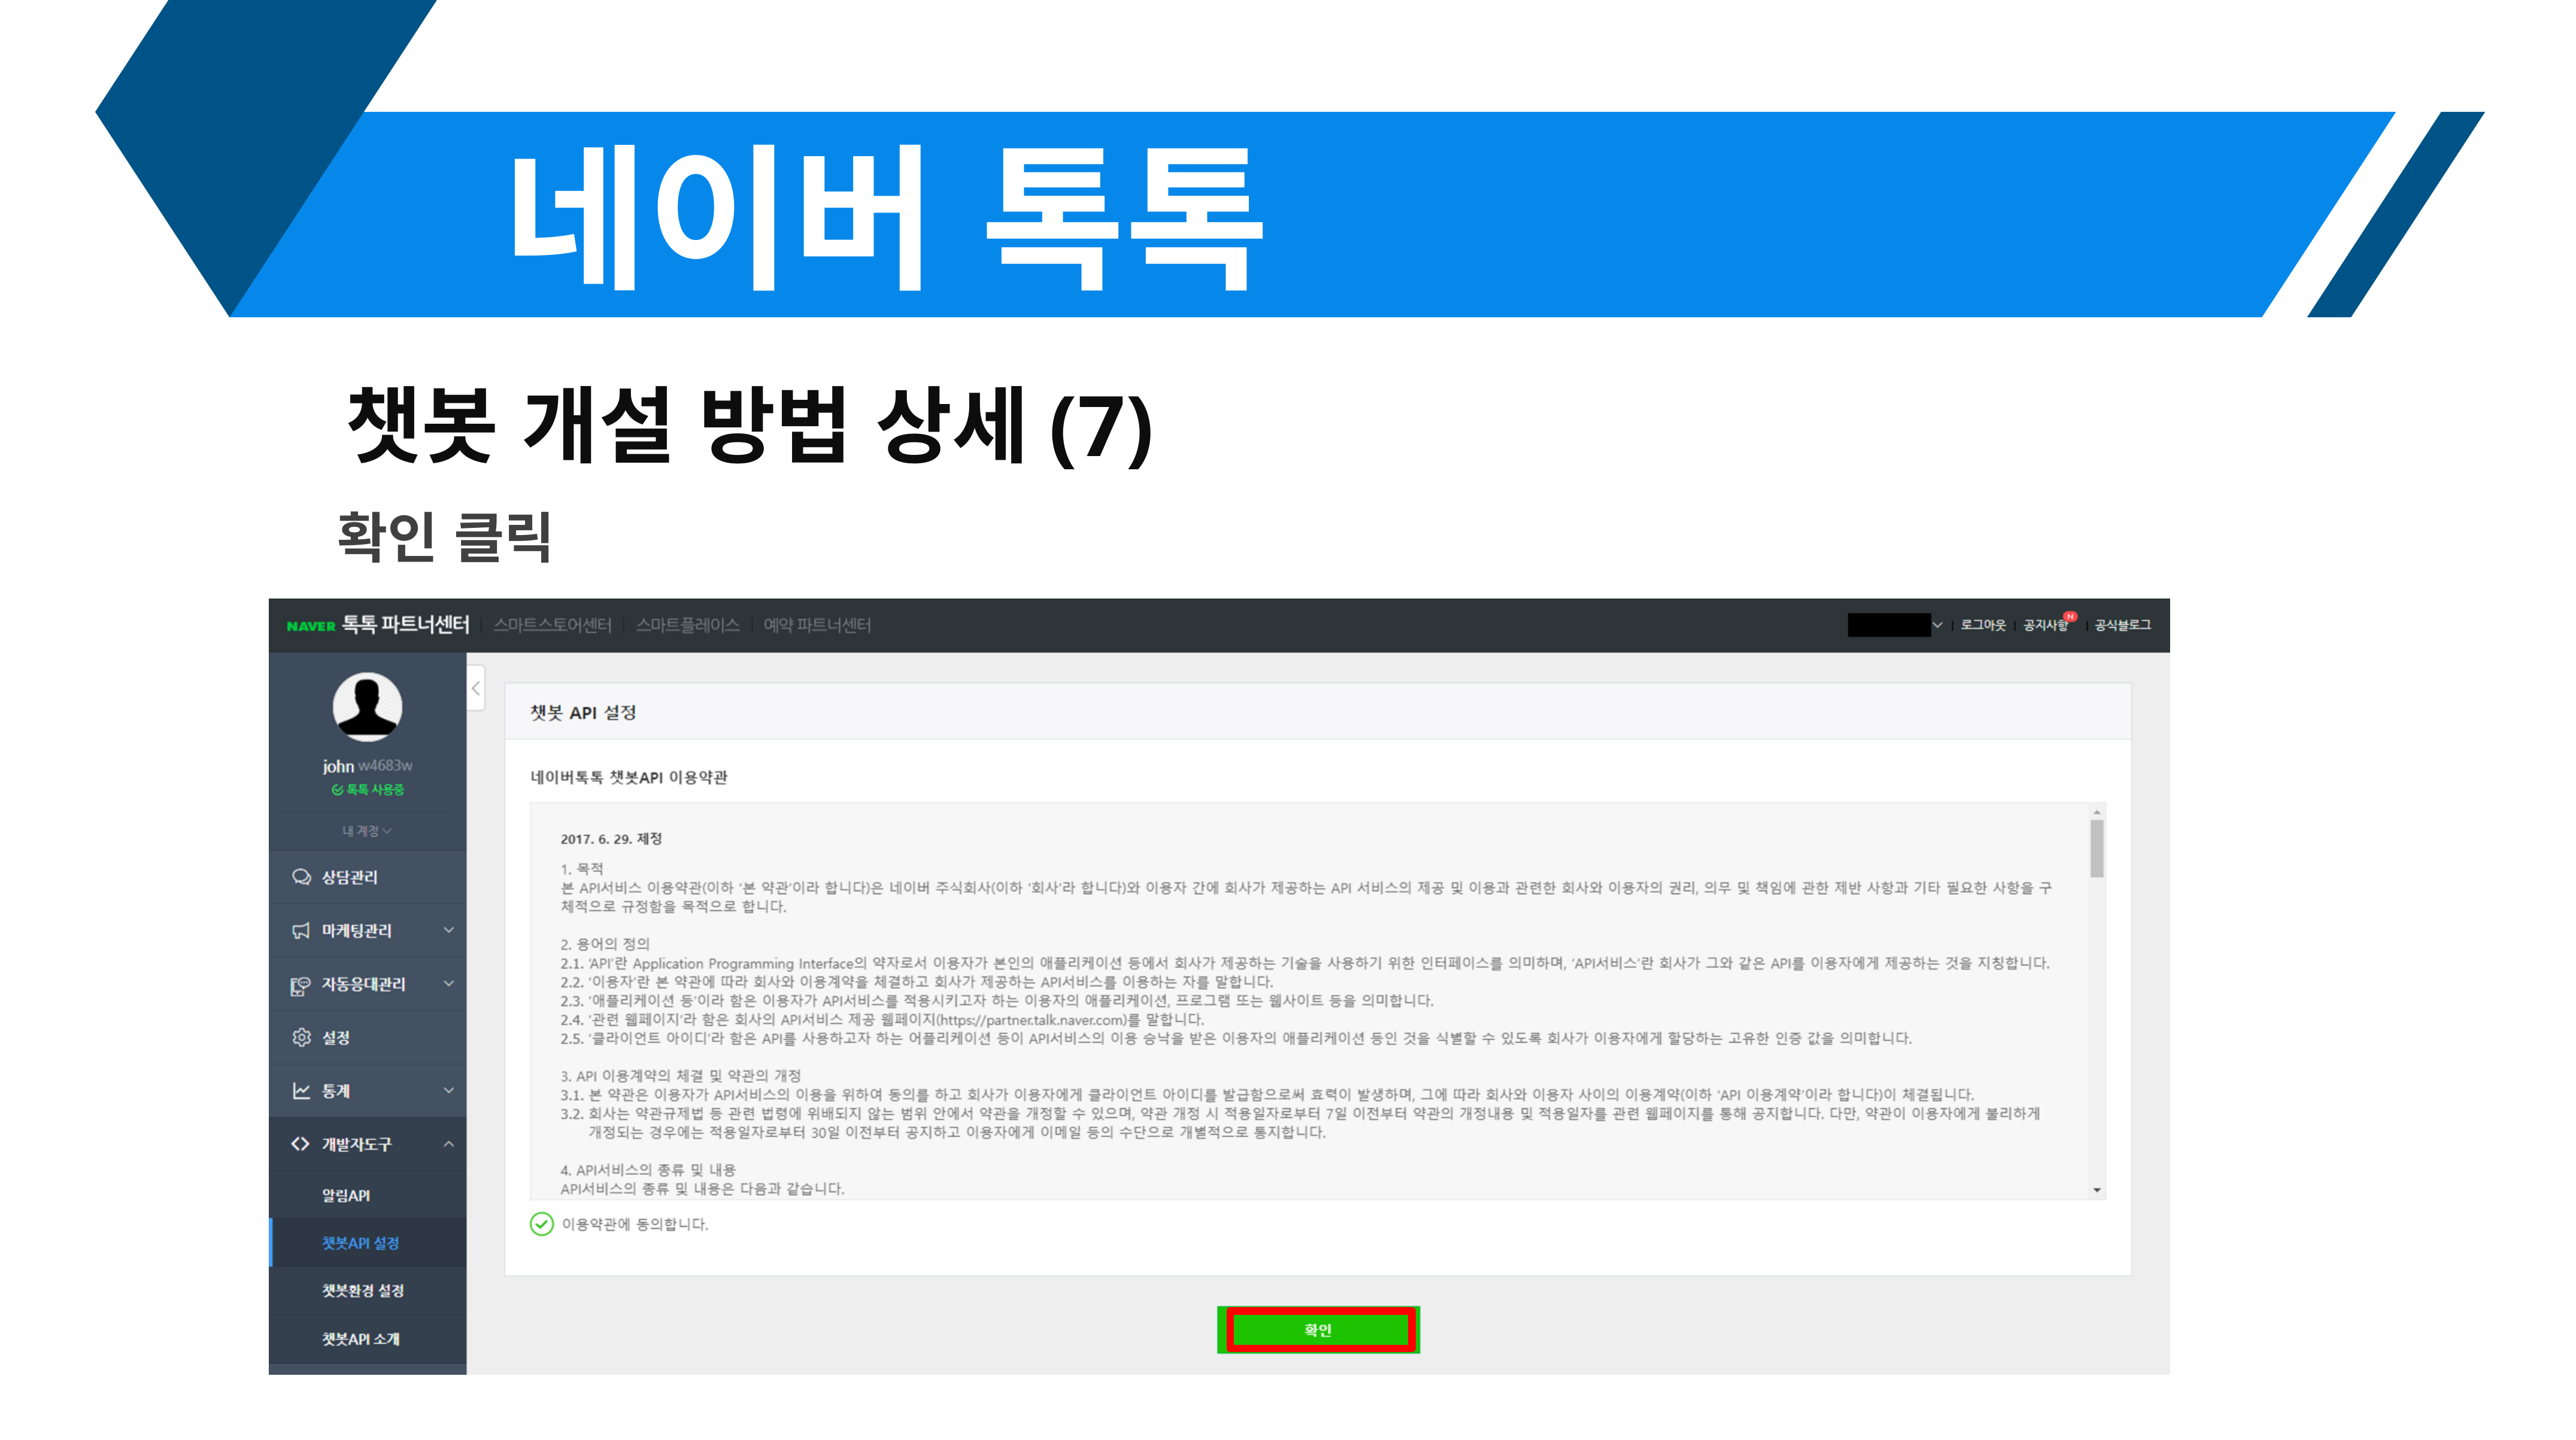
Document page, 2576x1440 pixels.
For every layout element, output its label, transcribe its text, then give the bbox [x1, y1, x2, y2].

text_box [2307, 111, 2486, 318]
text_box [95, 0, 437, 318]
text_box 네이버 톡톡 [503, 119, 1270, 308]
text_box [230, 111, 2396, 318]
text_box 확인 클릭 [337, 503, 556, 569]
picture [269, 599, 2170, 1375]
text_box 챗봇 개설 방법 상세(7) [345, 372, 1154, 473]
